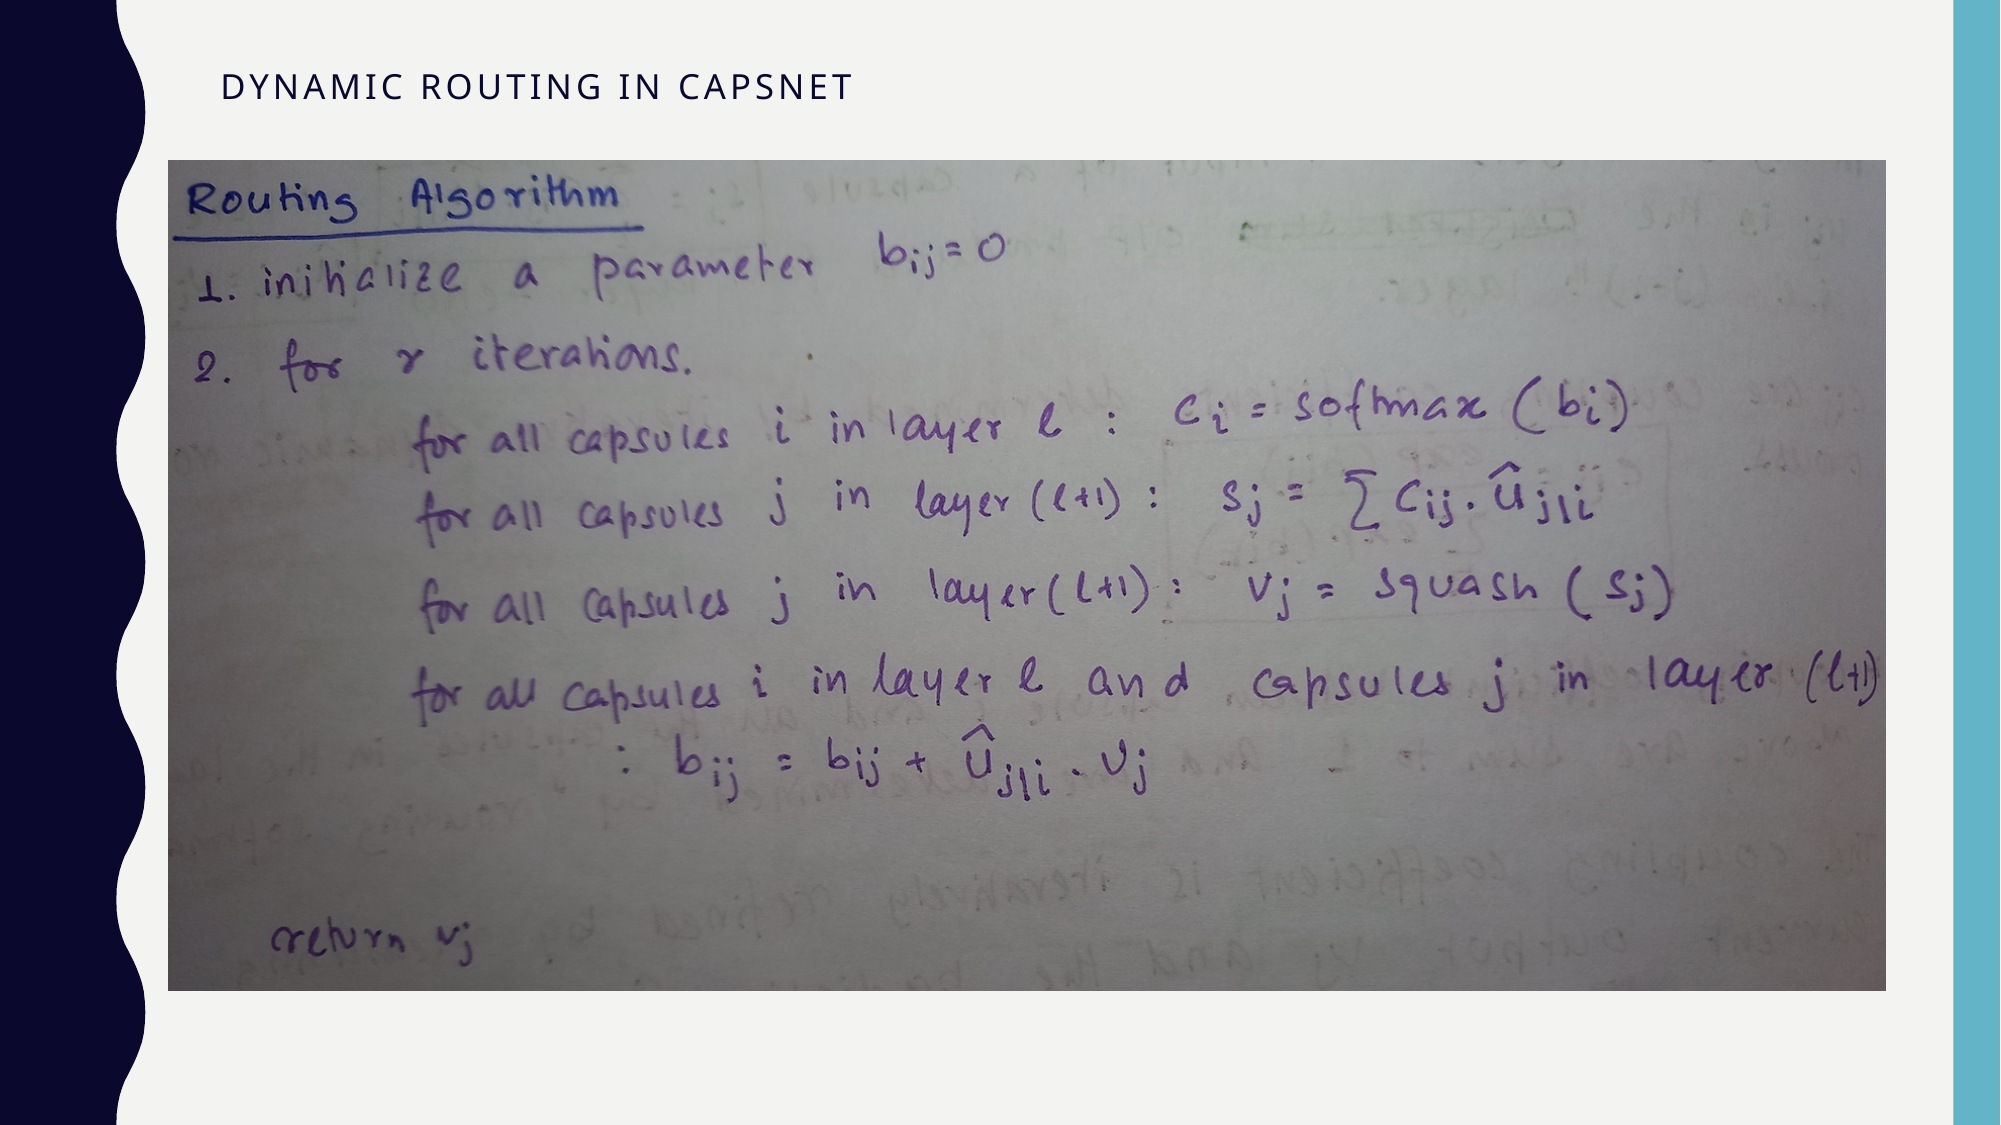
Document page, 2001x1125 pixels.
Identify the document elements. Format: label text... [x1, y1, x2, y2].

picture [168, 160, 1886, 991]
title Dynamic routing in capsnet [205, 62, 1875, 116]
